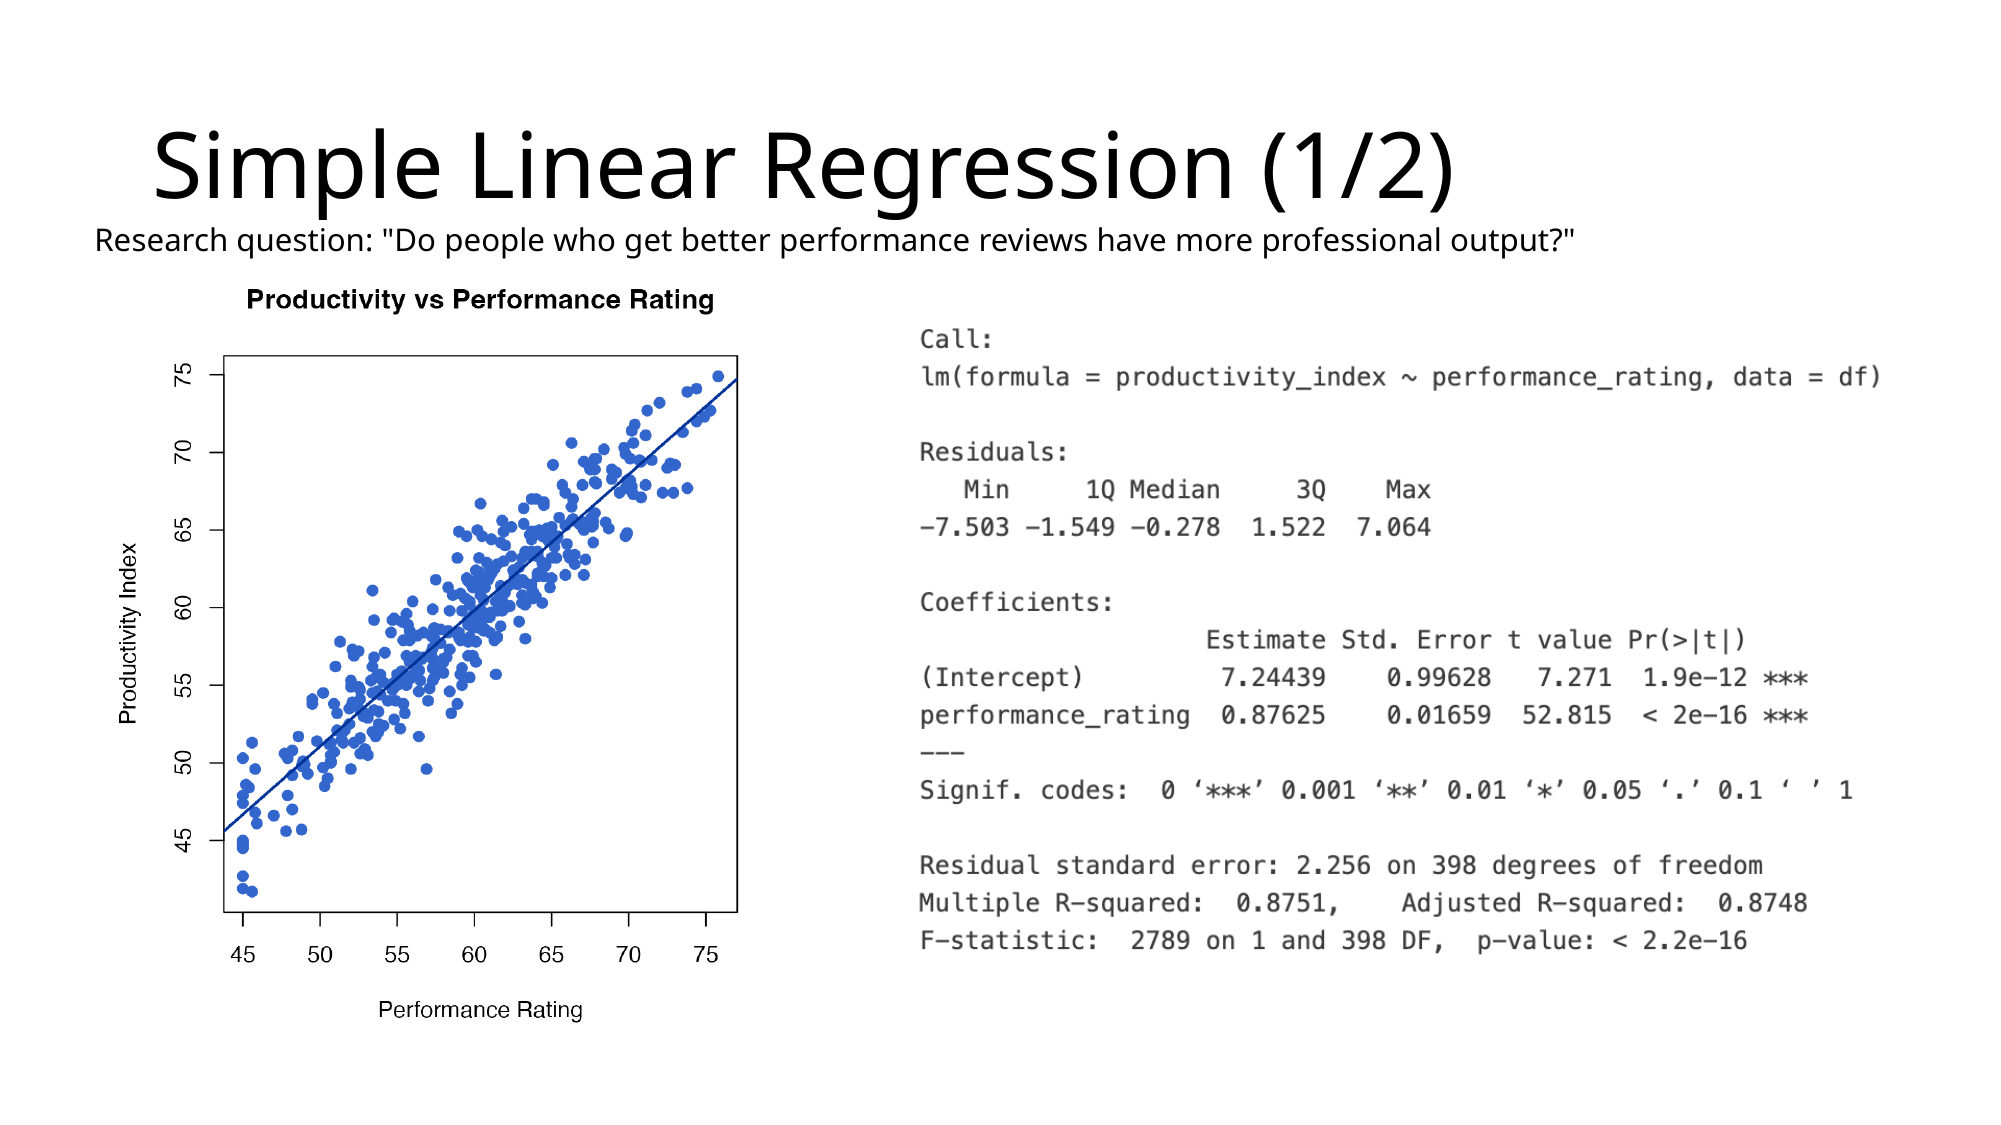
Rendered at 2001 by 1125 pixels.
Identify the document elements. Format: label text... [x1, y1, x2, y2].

picture [903, 325, 1890, 971]
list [110, 242, 796, 1054]
title Simple Linear Regression (1/2) [137, 59, 1863, 278]
text_box Research question: "Do people who get better performance reviews have more professional output?" [79, 212, 1593, 310]
